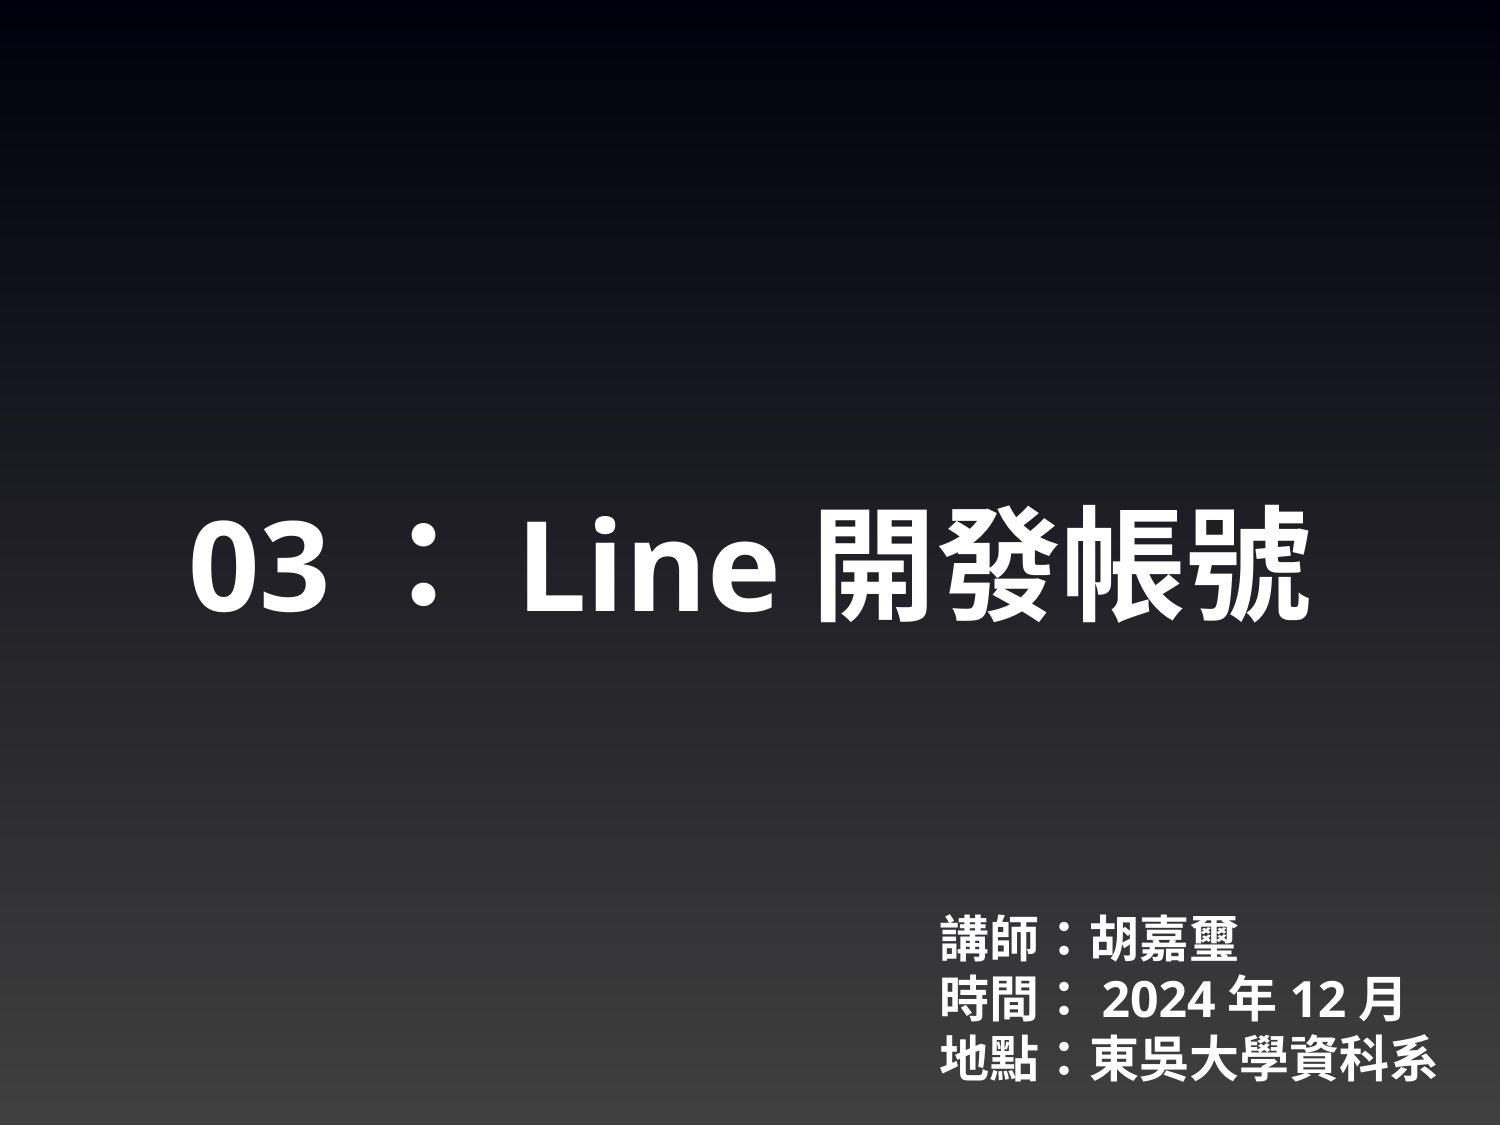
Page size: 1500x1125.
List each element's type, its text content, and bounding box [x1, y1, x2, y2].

text_box 講師：胡嘉璽 時間：2024年12月 地點：東吳大學資科系 [924, 899, 1500, 1095]
text_box 03：Line開發帳號 [112, 479, 1388, 644]
